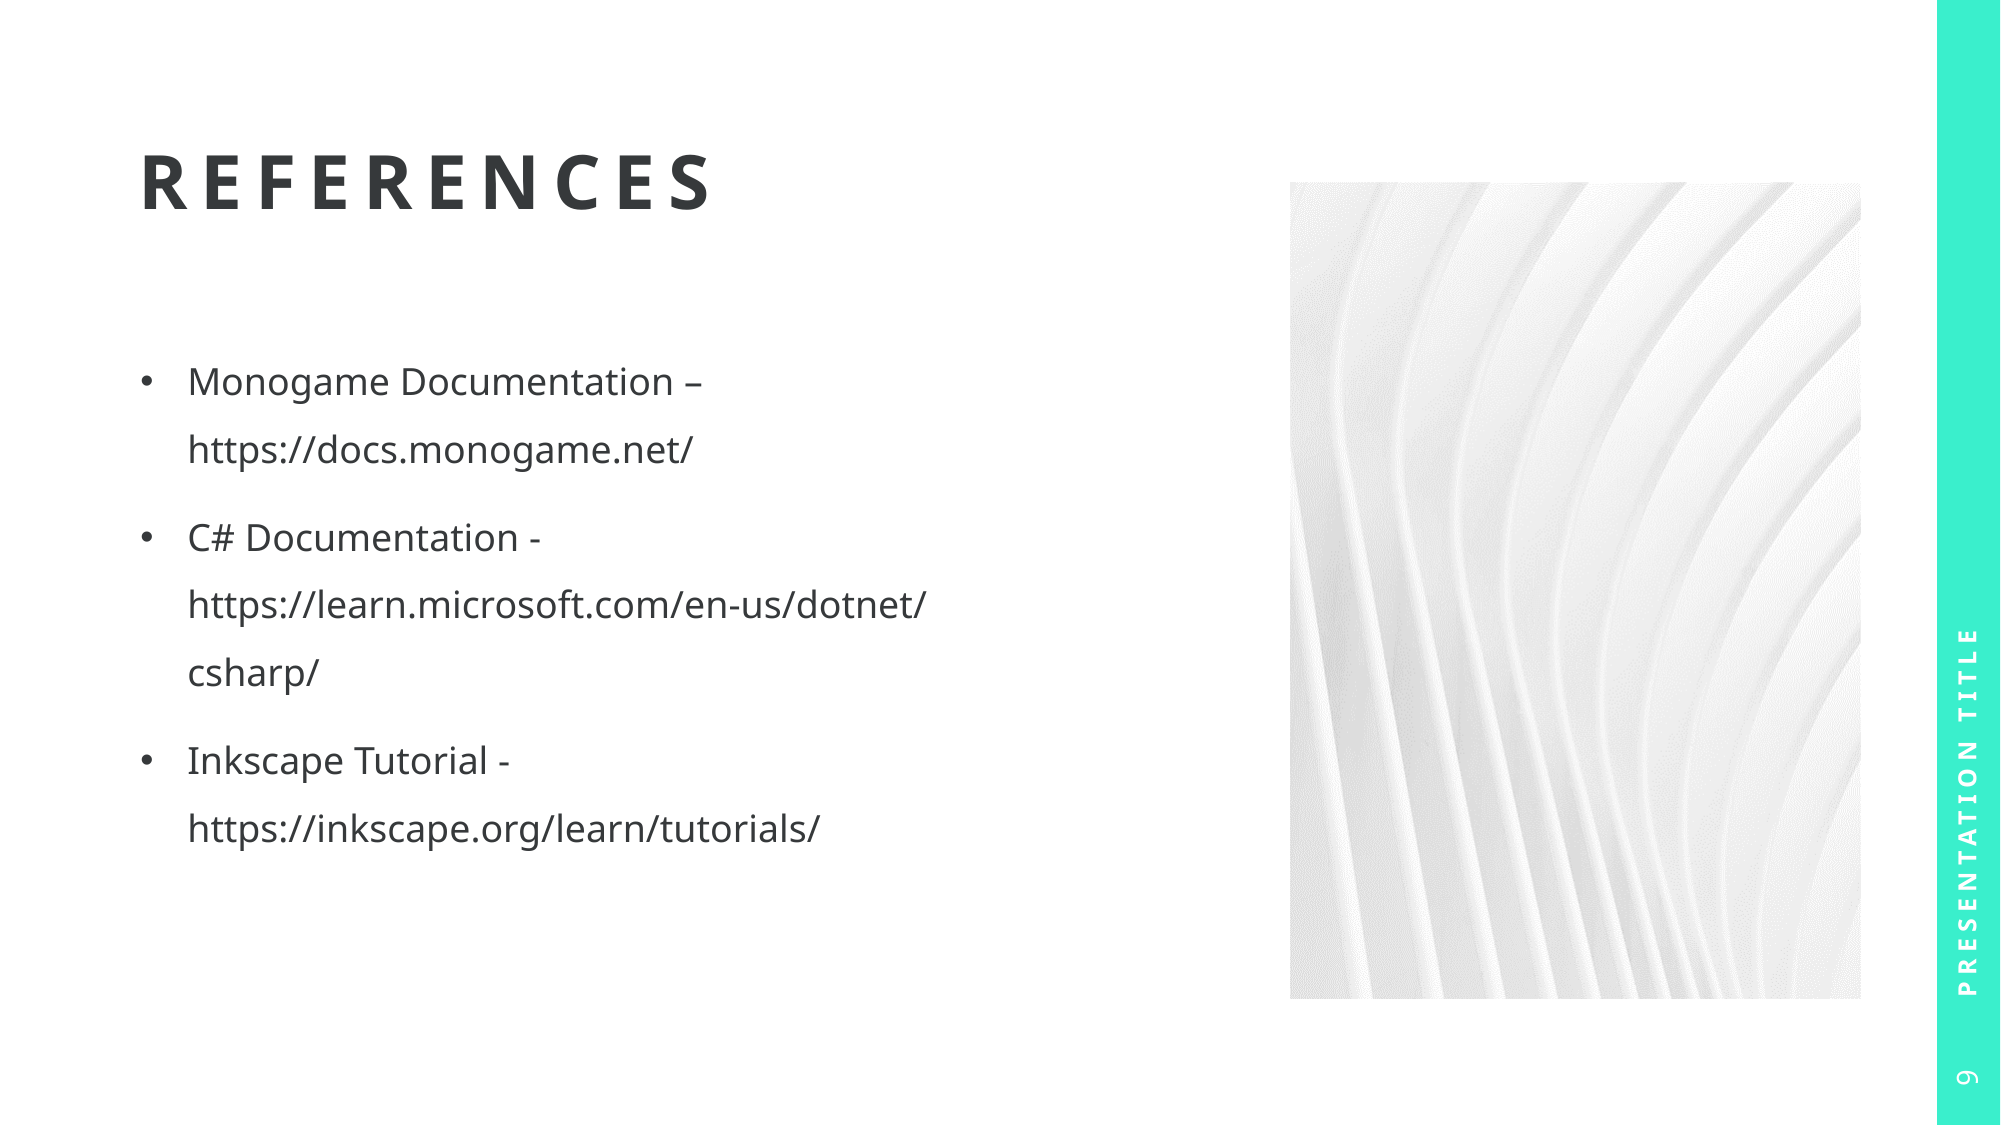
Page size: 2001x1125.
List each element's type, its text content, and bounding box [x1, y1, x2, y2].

footer Presentation Title [1937, 0, 2000, 1032]
title References [139, 145, 1082, 306]
slide_number 9 [1937, 1032, 2000, 1125]
picture [1290, 182, 1861, 999]
list Monogame Documentation – https://docs.monogame.net/ C# Documentation - https://learn.microsoft.com/en-us/dotnet/csharp/ Inkscape Tutorial - https://inkscape.org/learn/tutorials/ [140, 335, 933, 921]
